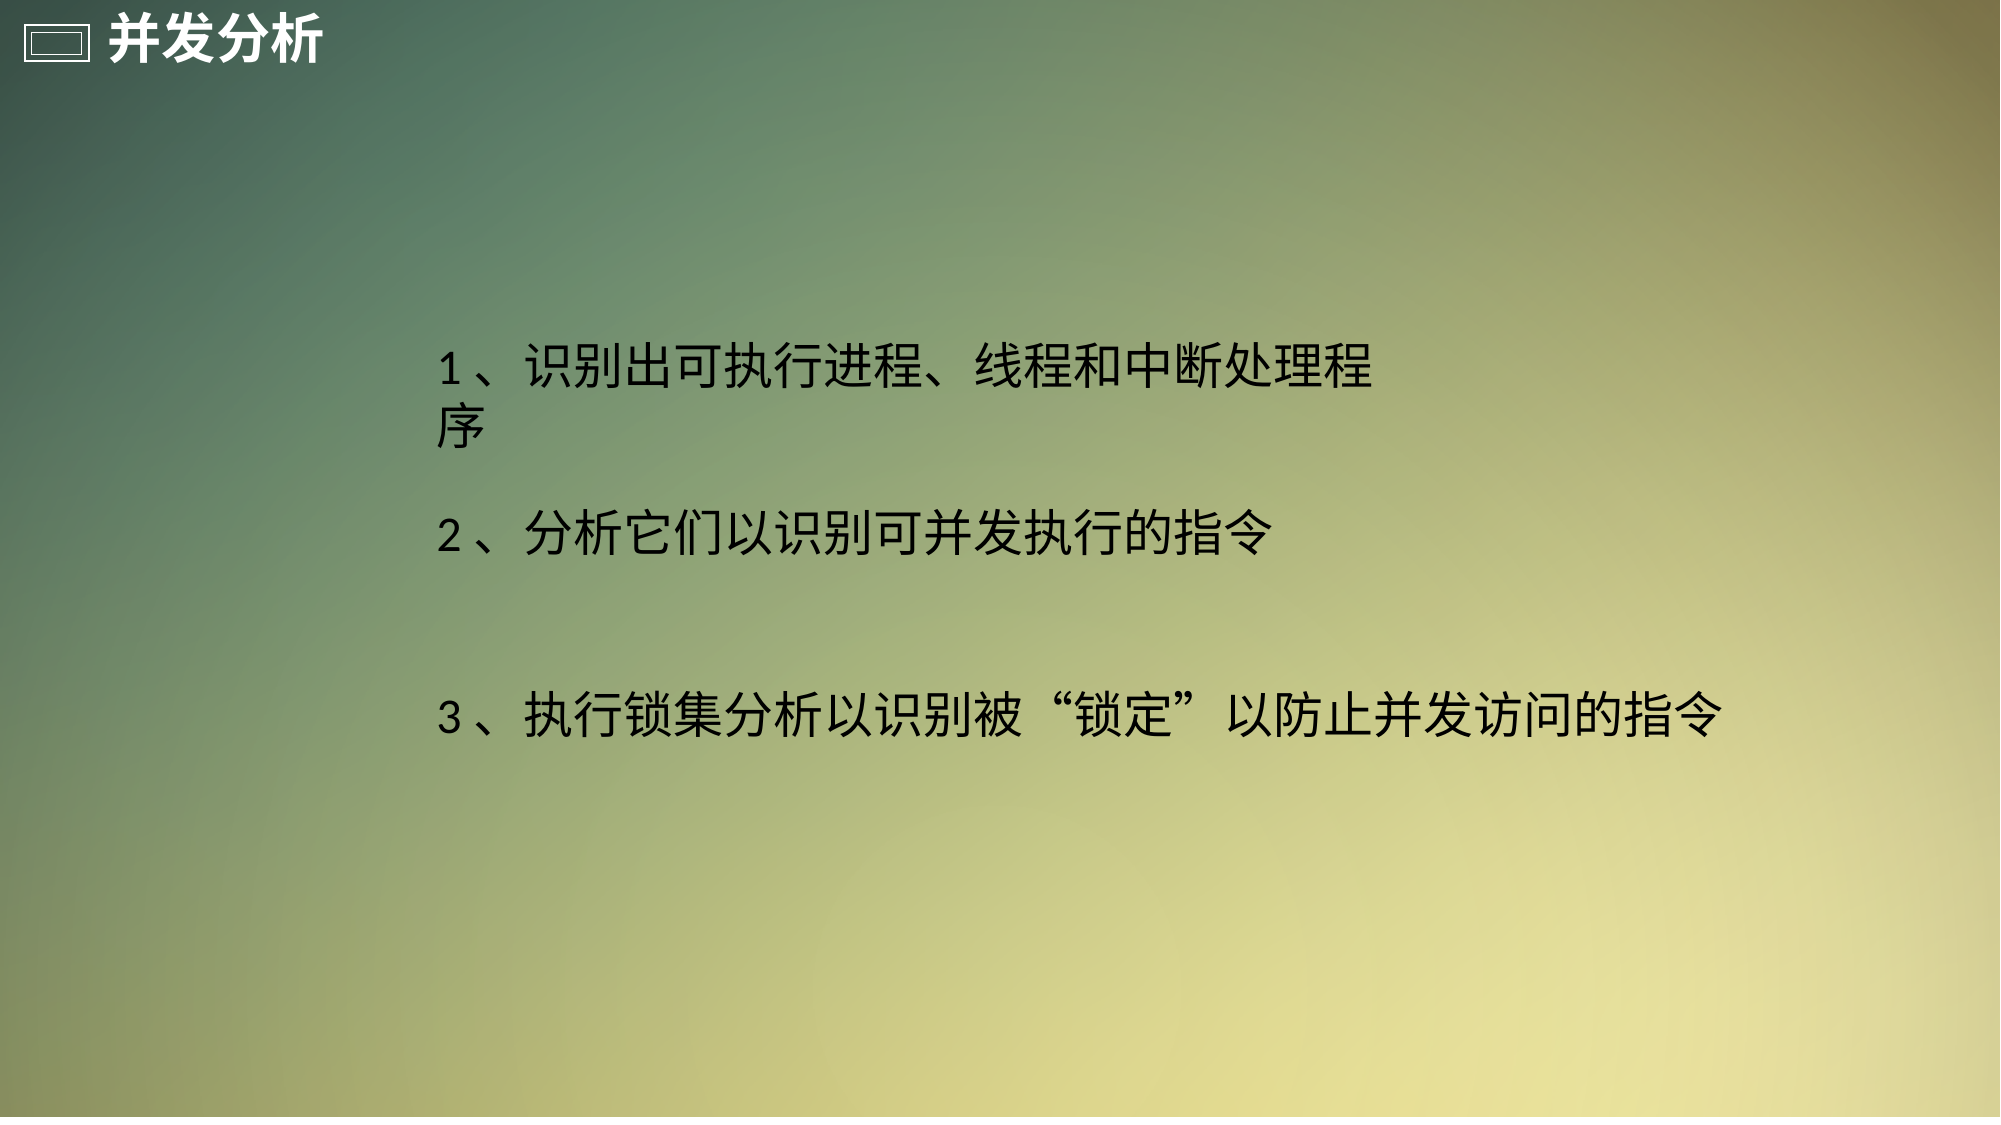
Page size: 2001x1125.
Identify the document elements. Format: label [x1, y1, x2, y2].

picture [0, 0, 2000, 1117]
text_box [25, 25, 89, 61]
